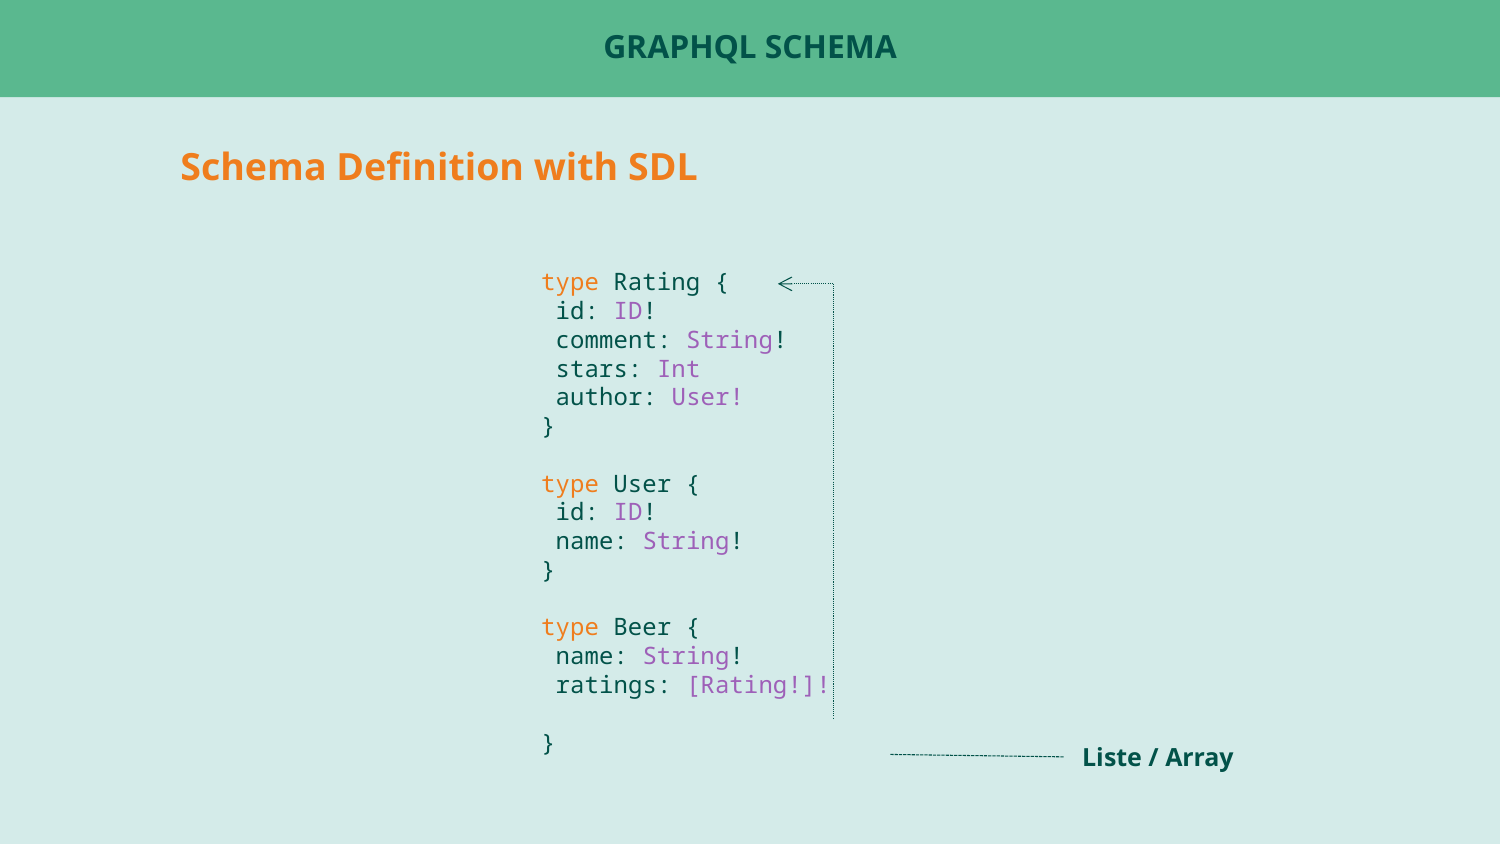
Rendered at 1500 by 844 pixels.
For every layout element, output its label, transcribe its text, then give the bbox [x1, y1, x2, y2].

title GraphQL Schema [0, 0, 1500, 98]
text_box Schema Definition with SDL [165, 126, 1335, 195]
text_box type Rating { id: ID! comment: String! stars: Int author: User! } type User { id: ID! name: String! } type Beer { name: String! ratings: [Rating!]! } [526, 259, 1287, 821]
text_box Liste / Array [1067, 733, 1427, 779]
